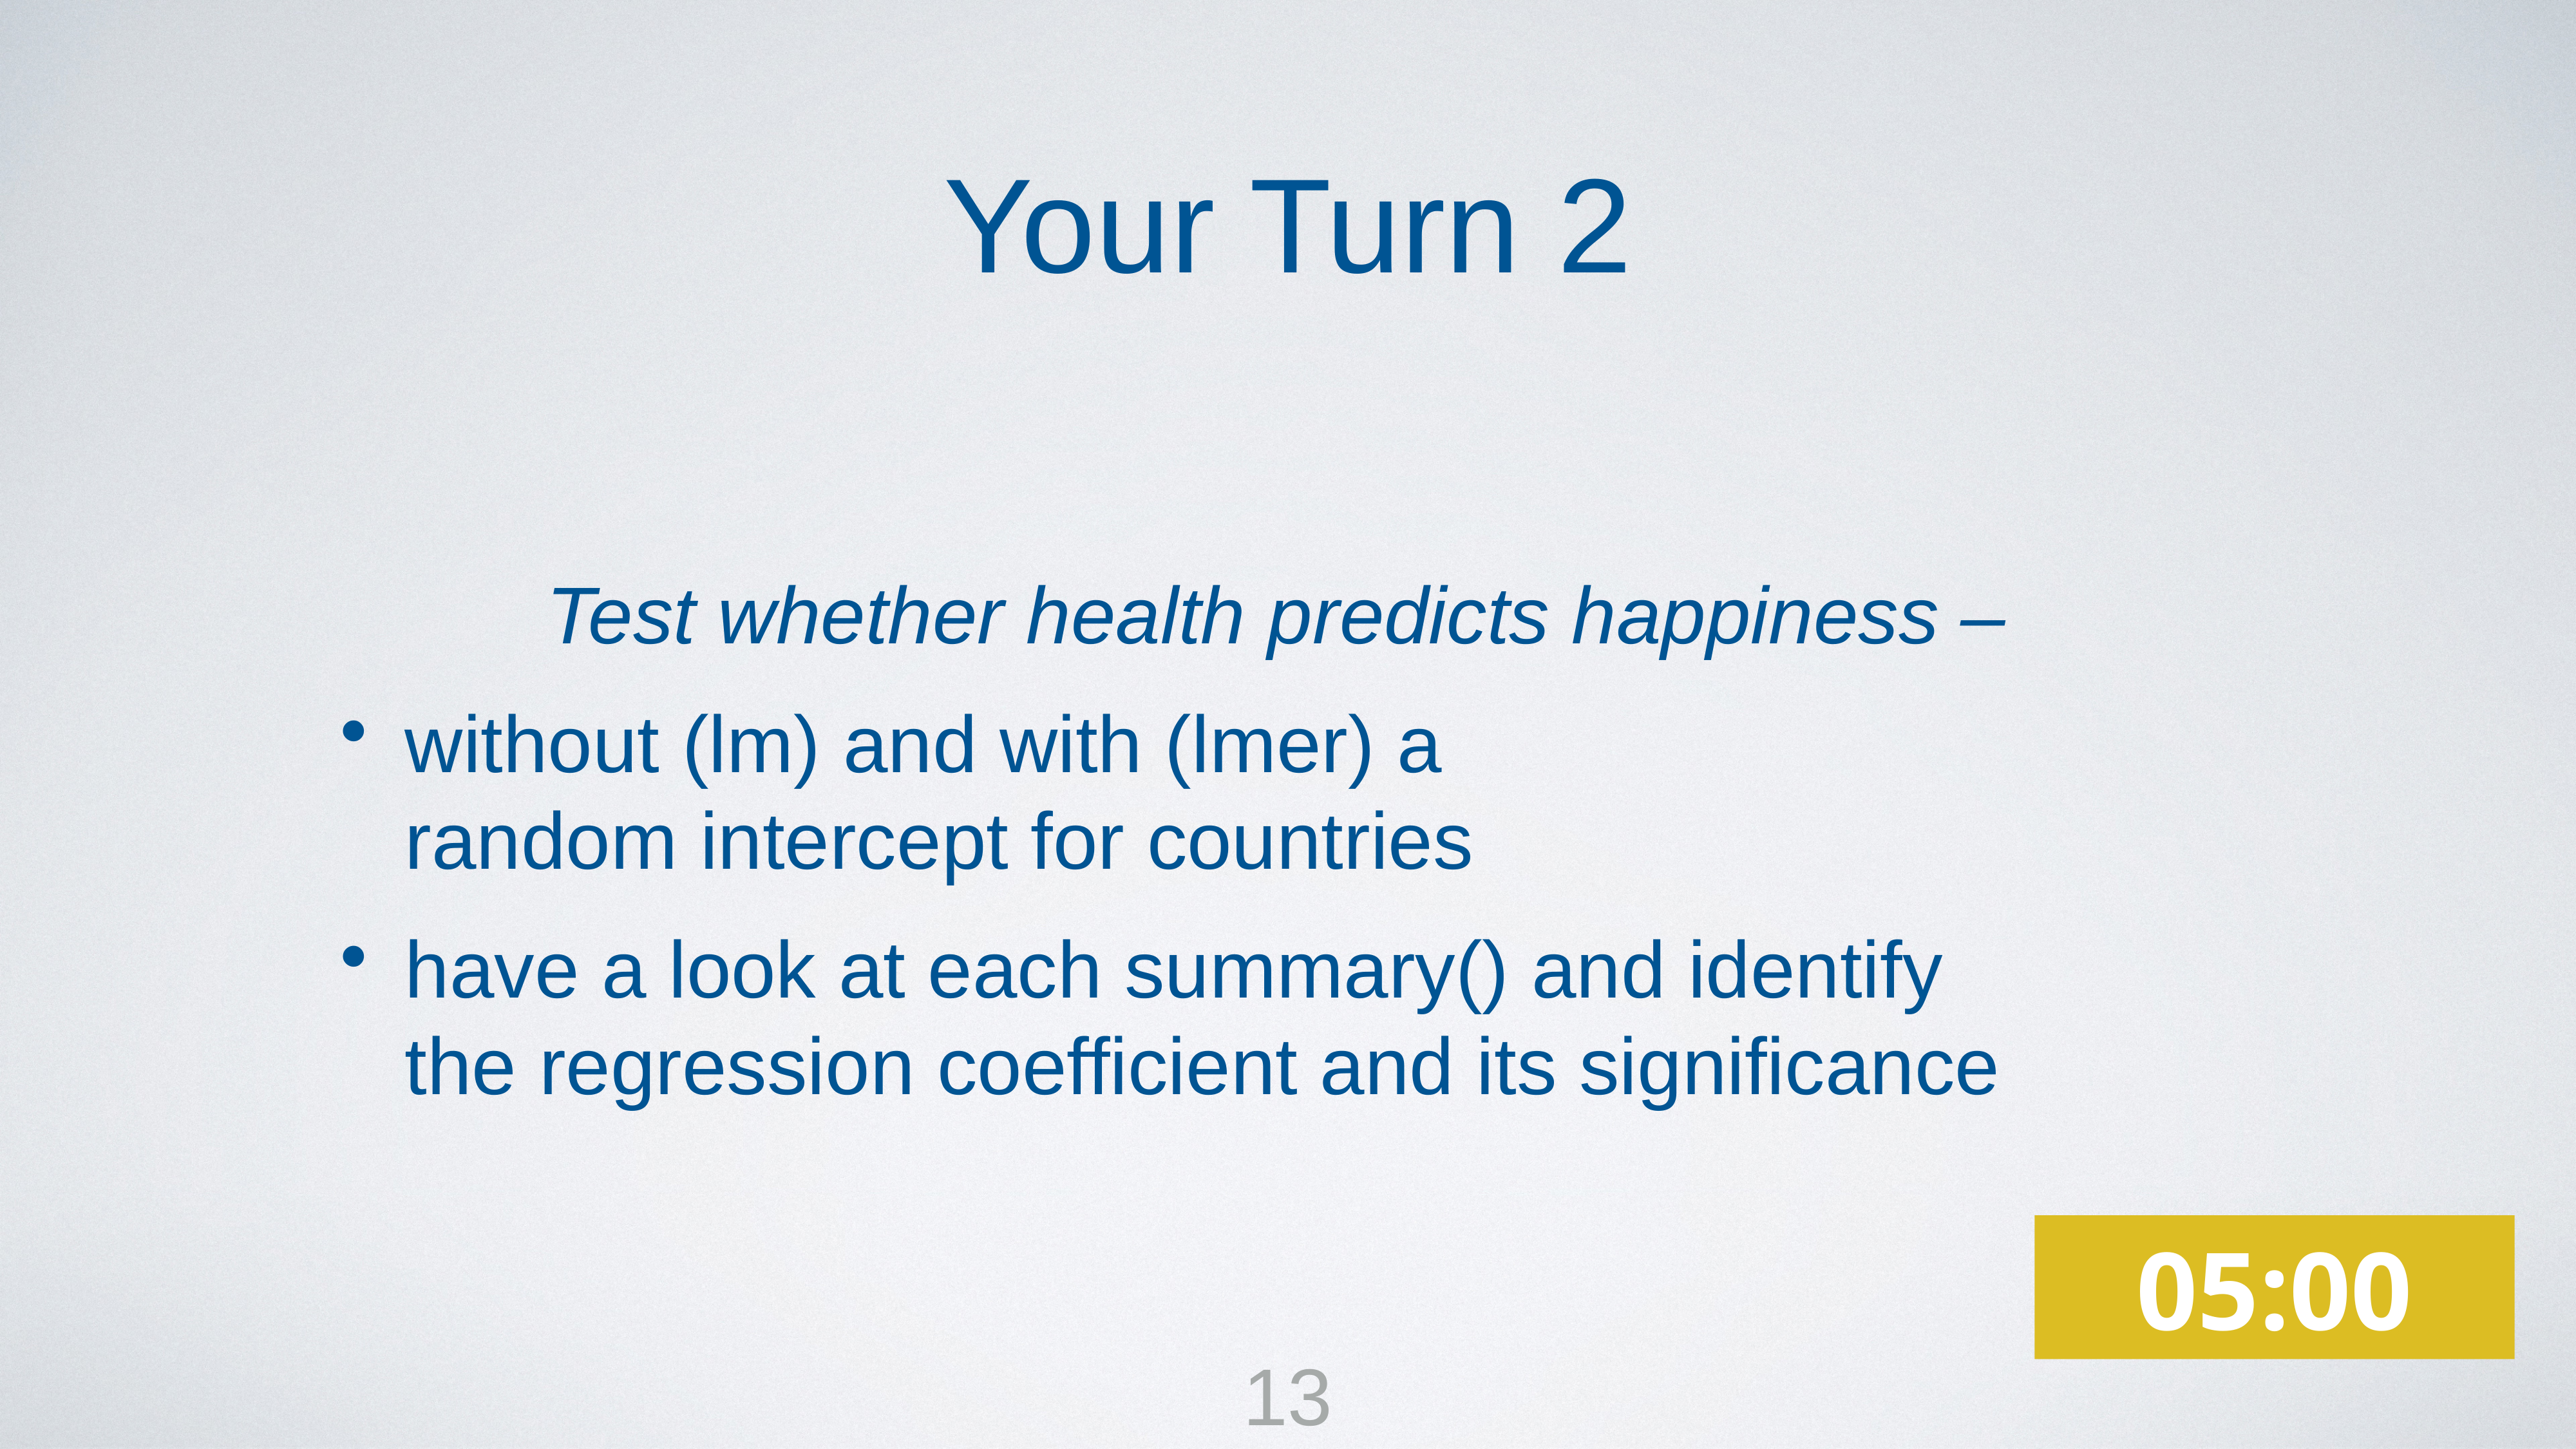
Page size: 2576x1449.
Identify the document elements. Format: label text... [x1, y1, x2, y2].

text_box 13 [1097, 1338, 1479, 1449]
list Test whether health predicts happiness – without (lm) and with (lmer) a random intercept for countries have a look at each summary() and identify the regression coefficient and its significance [254, 342, 2322, 1204]
picture [0, 0, 2576, 1449]
text_box 05:00 [2034, 1215, 2515, 1359]
title Your Turn 2 [510, 37, 2066, 342]
